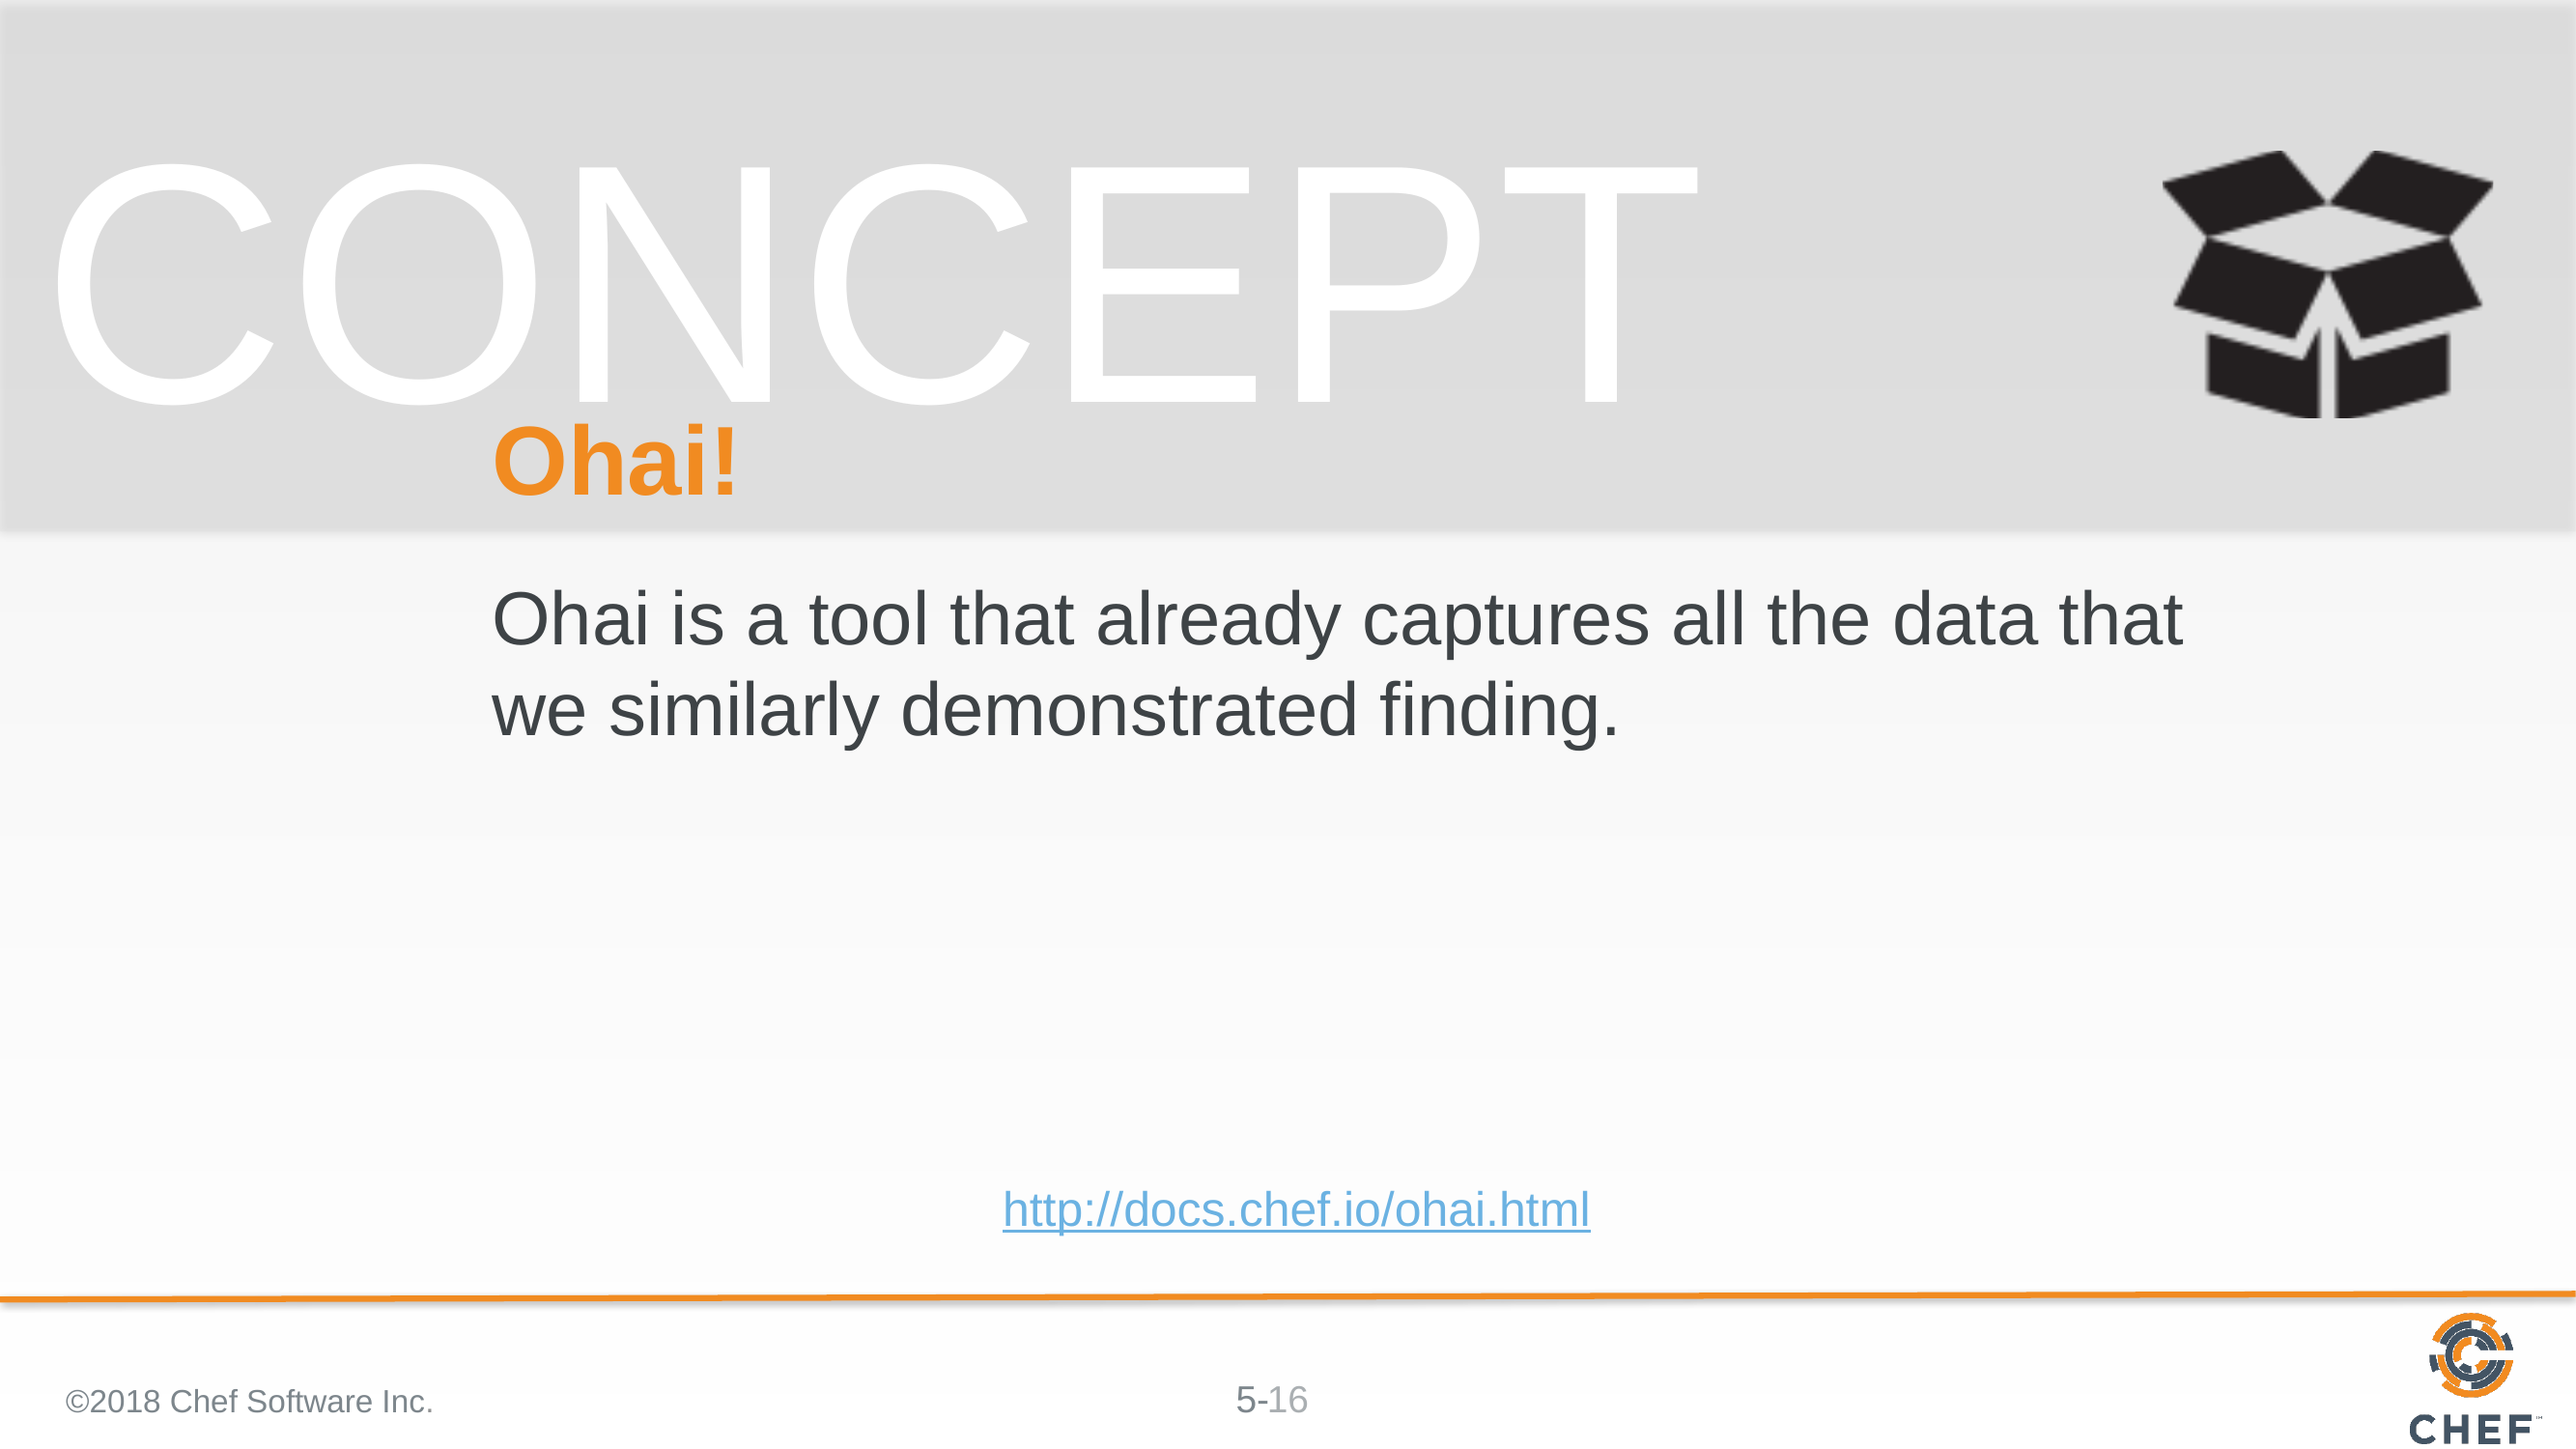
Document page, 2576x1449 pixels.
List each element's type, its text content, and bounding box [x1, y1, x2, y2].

list http://docs.chef.io/ohai.html [590, 1165, 2004, 1249]
subtitle Ohai is a tool that already captures all the data that we similarly demonstrated finding. [477, 555, 2217, 1142]
slide_number 16 [998, 1359, 1578, 1437]
picture [2399, 1297, 2550, 1449]
footer ©2018 Chef Software Inc. [51, 1359, 952, 1440]
title Ohai! [477, 395, 2217, 531]
